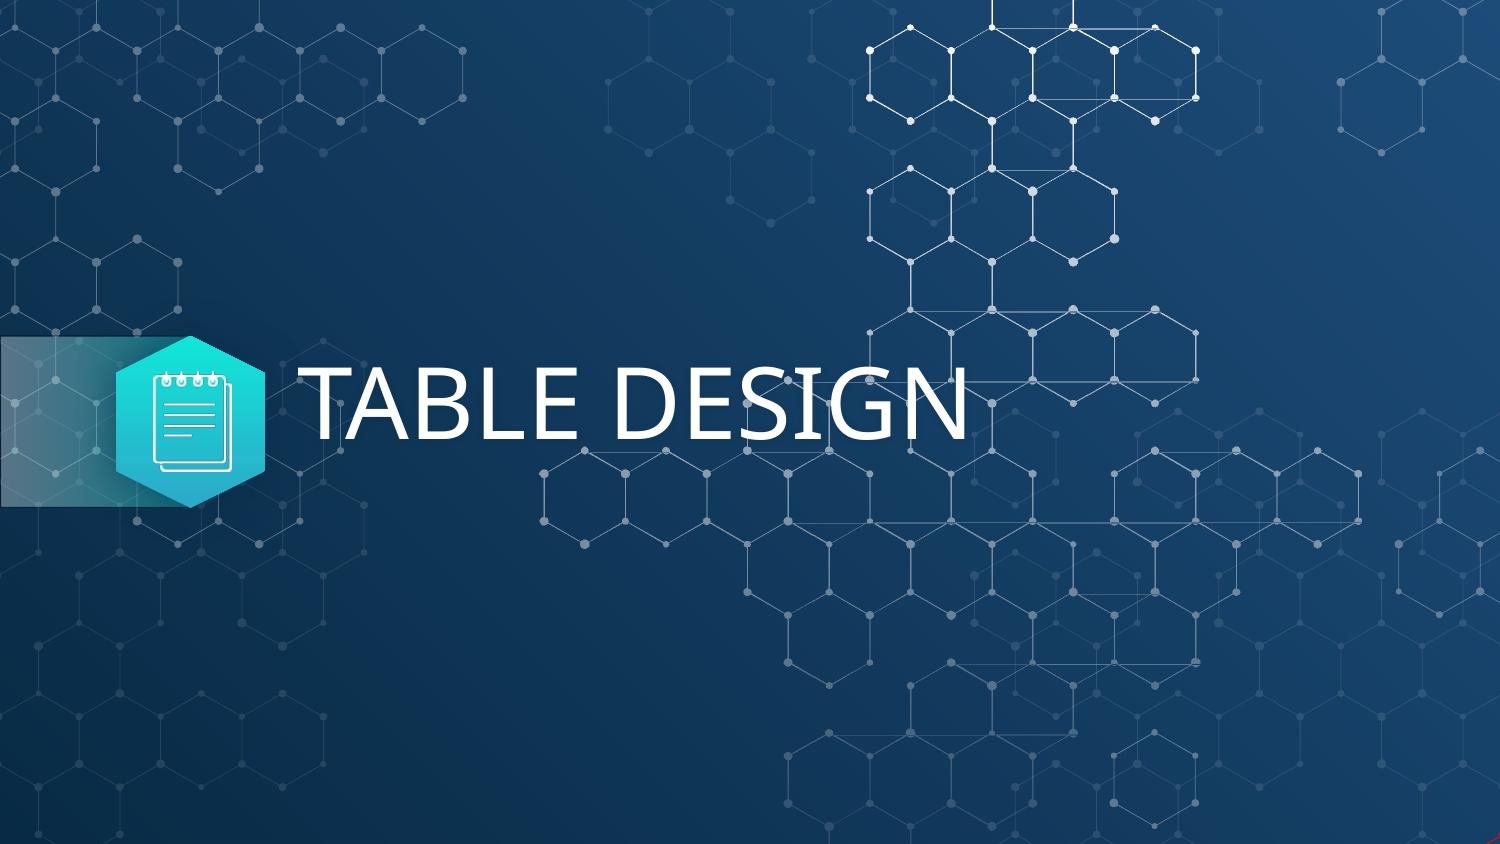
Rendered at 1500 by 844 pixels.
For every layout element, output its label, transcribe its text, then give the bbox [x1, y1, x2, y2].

title TABLE DESIGN [297, 360, 1386, 461]
picture [153, 371, 232, 472]
